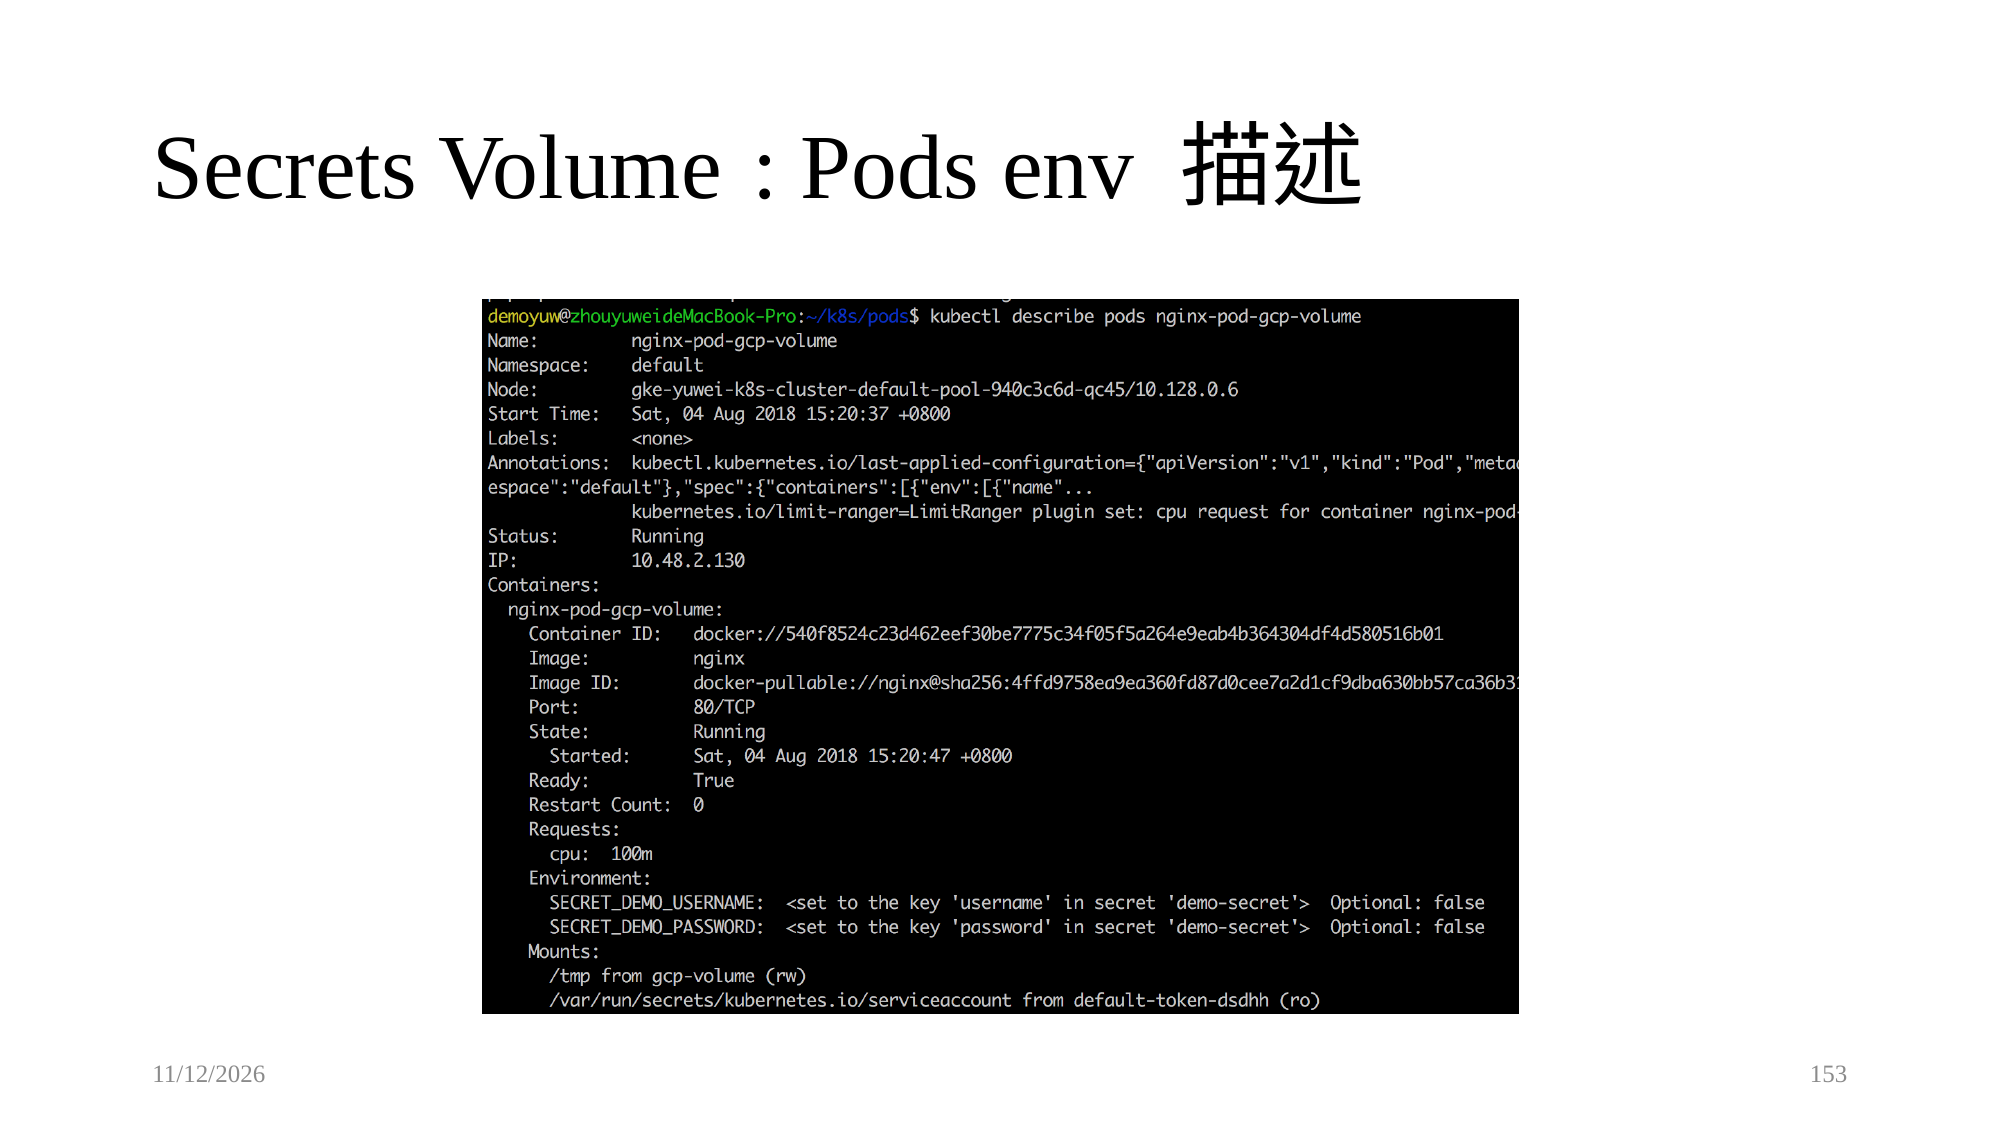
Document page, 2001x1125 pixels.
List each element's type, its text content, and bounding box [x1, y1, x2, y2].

title Secrets Volume : Pods env 描述 [137, 59, 1863, 278]
slide_number 153 [1412, 1042, 1863, 1103]
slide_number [137, 1042, 588, 1103]
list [481, 299, 1518, 1014]
